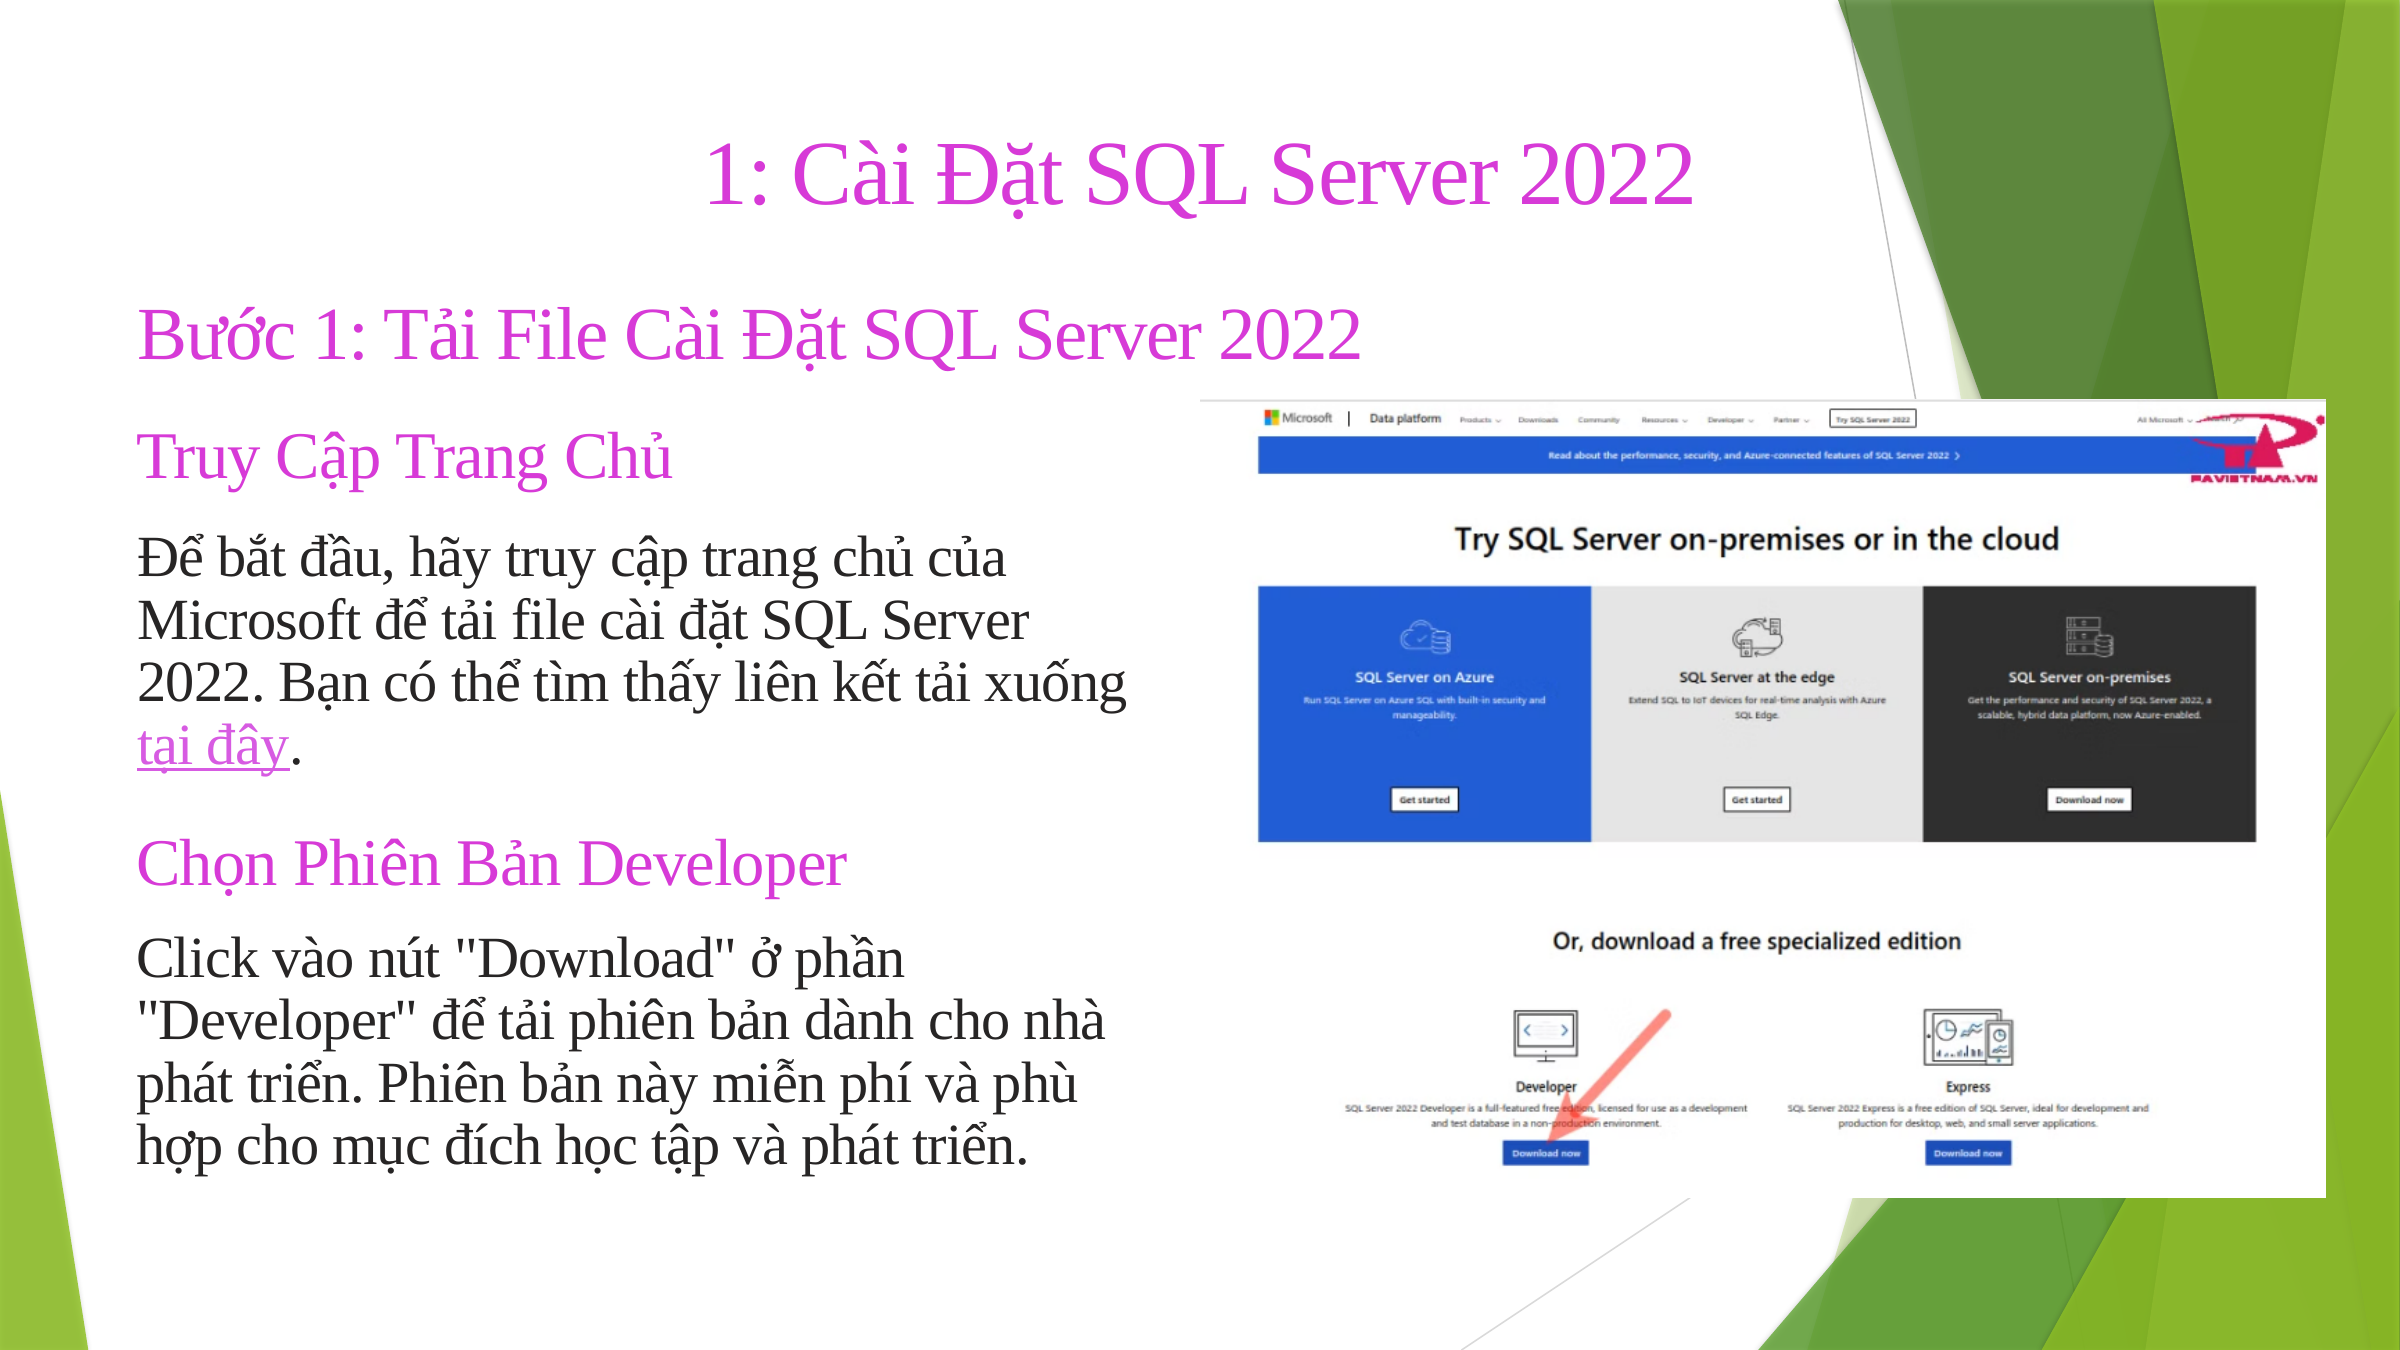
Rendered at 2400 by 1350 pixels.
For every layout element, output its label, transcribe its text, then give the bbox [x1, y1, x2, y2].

text_box 1: Cài Đặt SQL Server 2022 [679, 108, 1721, 224]
picture [1199, 399, 2326, 1198]
text_box Chọn Phiên Bản Developer [136, 841, 673, 899]
text_box Để bắt đầu, hãy truy cập trang chủ của Microsoft để tải file cài đặt SQL Server 2022. Bạn có thể tìm thấy liên kết tải xuống tại đây. [137, 526, 1152, 652]
text_box Truy Cập Trang Chủ [136, 434, 599, 492]
text_box Click vào nút "Download" ở phần "Developer" để tải phiên bản dành cho nhà phát triển. Phiên bản này miễn phí và phù hợp cho mục đích học tập và phát triển. [136, 926, 1151, 1115]
text_box Bước 1: Tải File Cài Đặt SQL Server 2022 [137, 282, 1395, 376]
